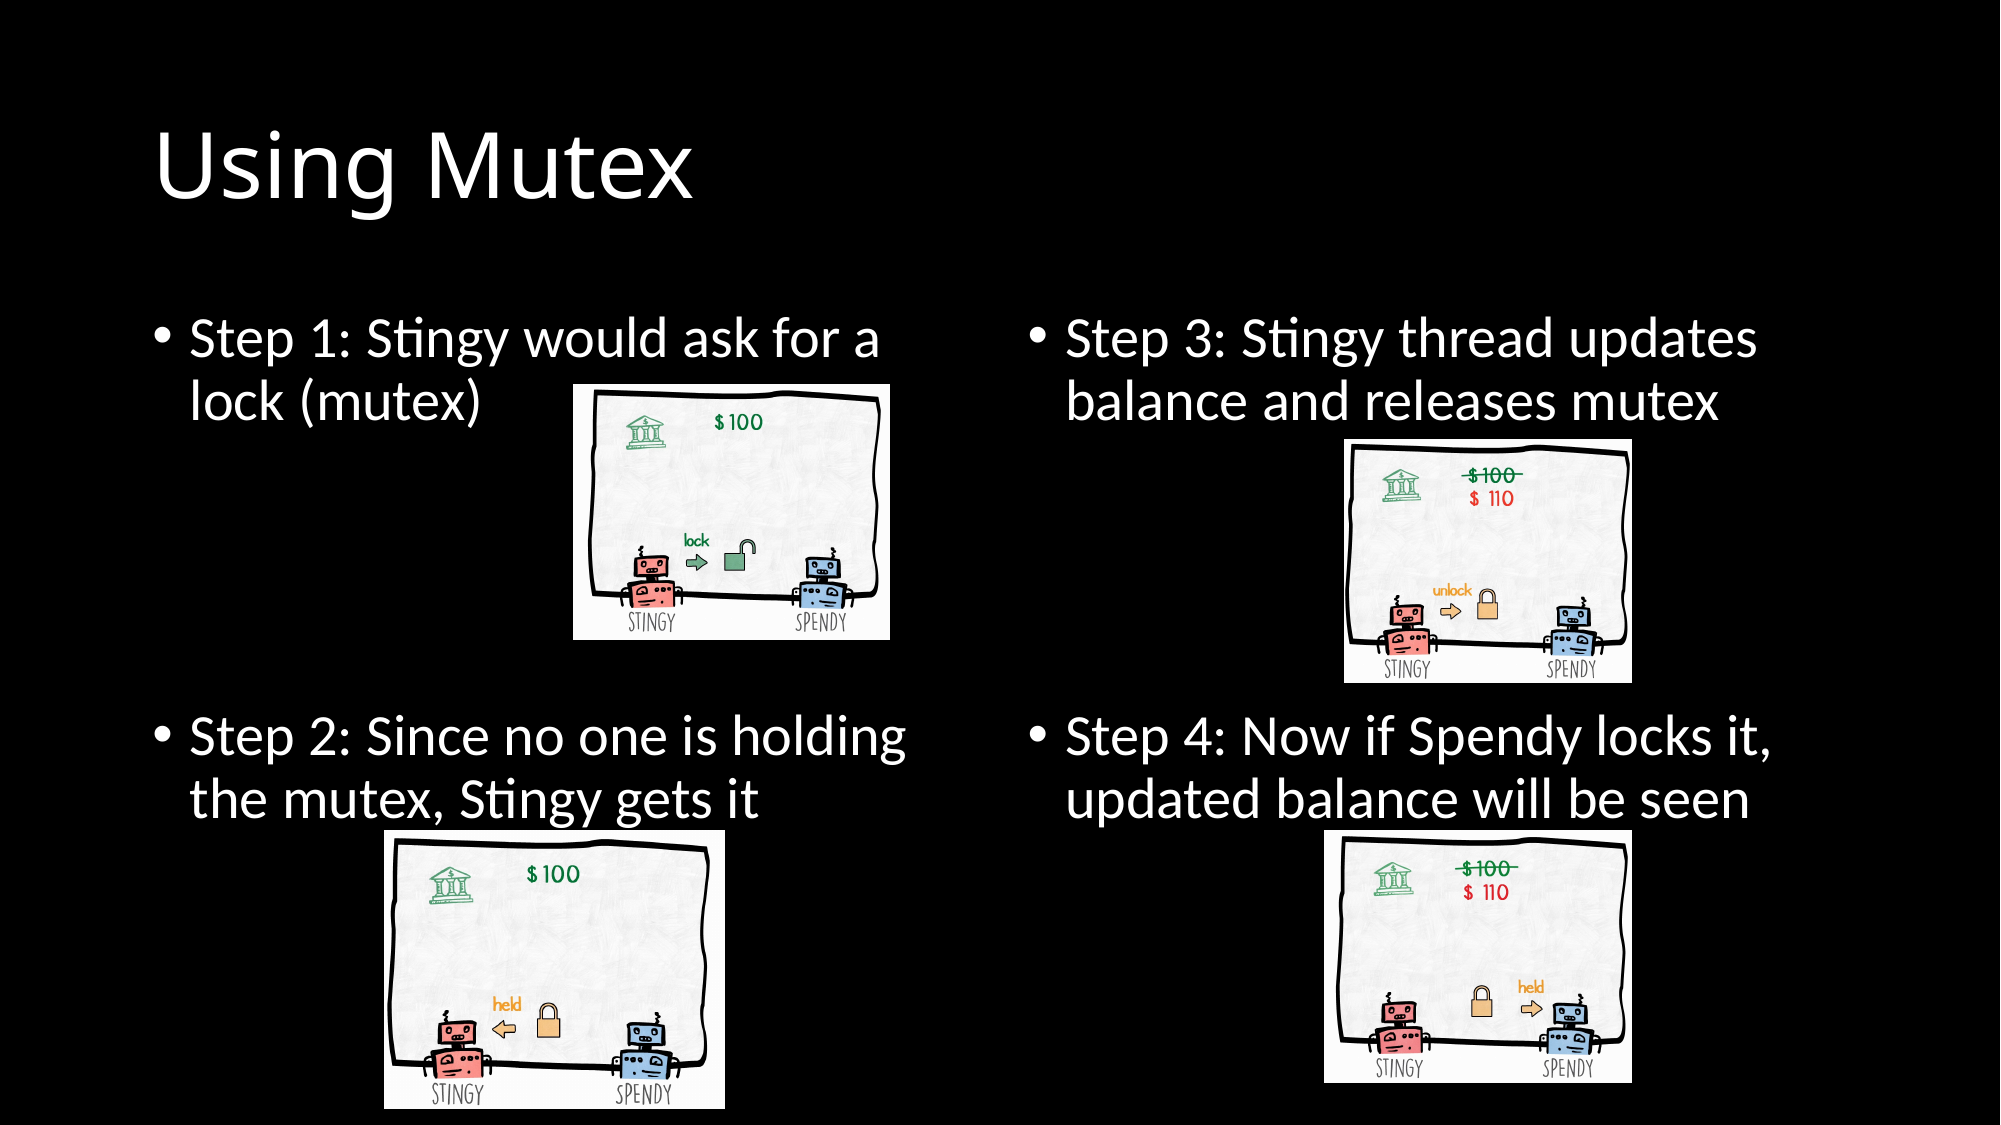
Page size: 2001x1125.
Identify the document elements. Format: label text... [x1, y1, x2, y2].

list Step 3: Stingy thread updates balance and releases mutex Step 4: Now if Spendy locks it, updated balance will be seen [1012, 299, 1863, 1014]
picture [1324, 830, 1632, 1083]
picture [1344, 439, 1632, 683]
title Using Mutex [137, 59, 1863, 278]
picture [573, 384, 890, 640]
list Step 1: Stingy would ask for a lock (mutex) Step 2: Since no one is holding the mutex, Stingy gets it [137, 299, 988, 1014]
picture [384, 830, 725, 1109]
